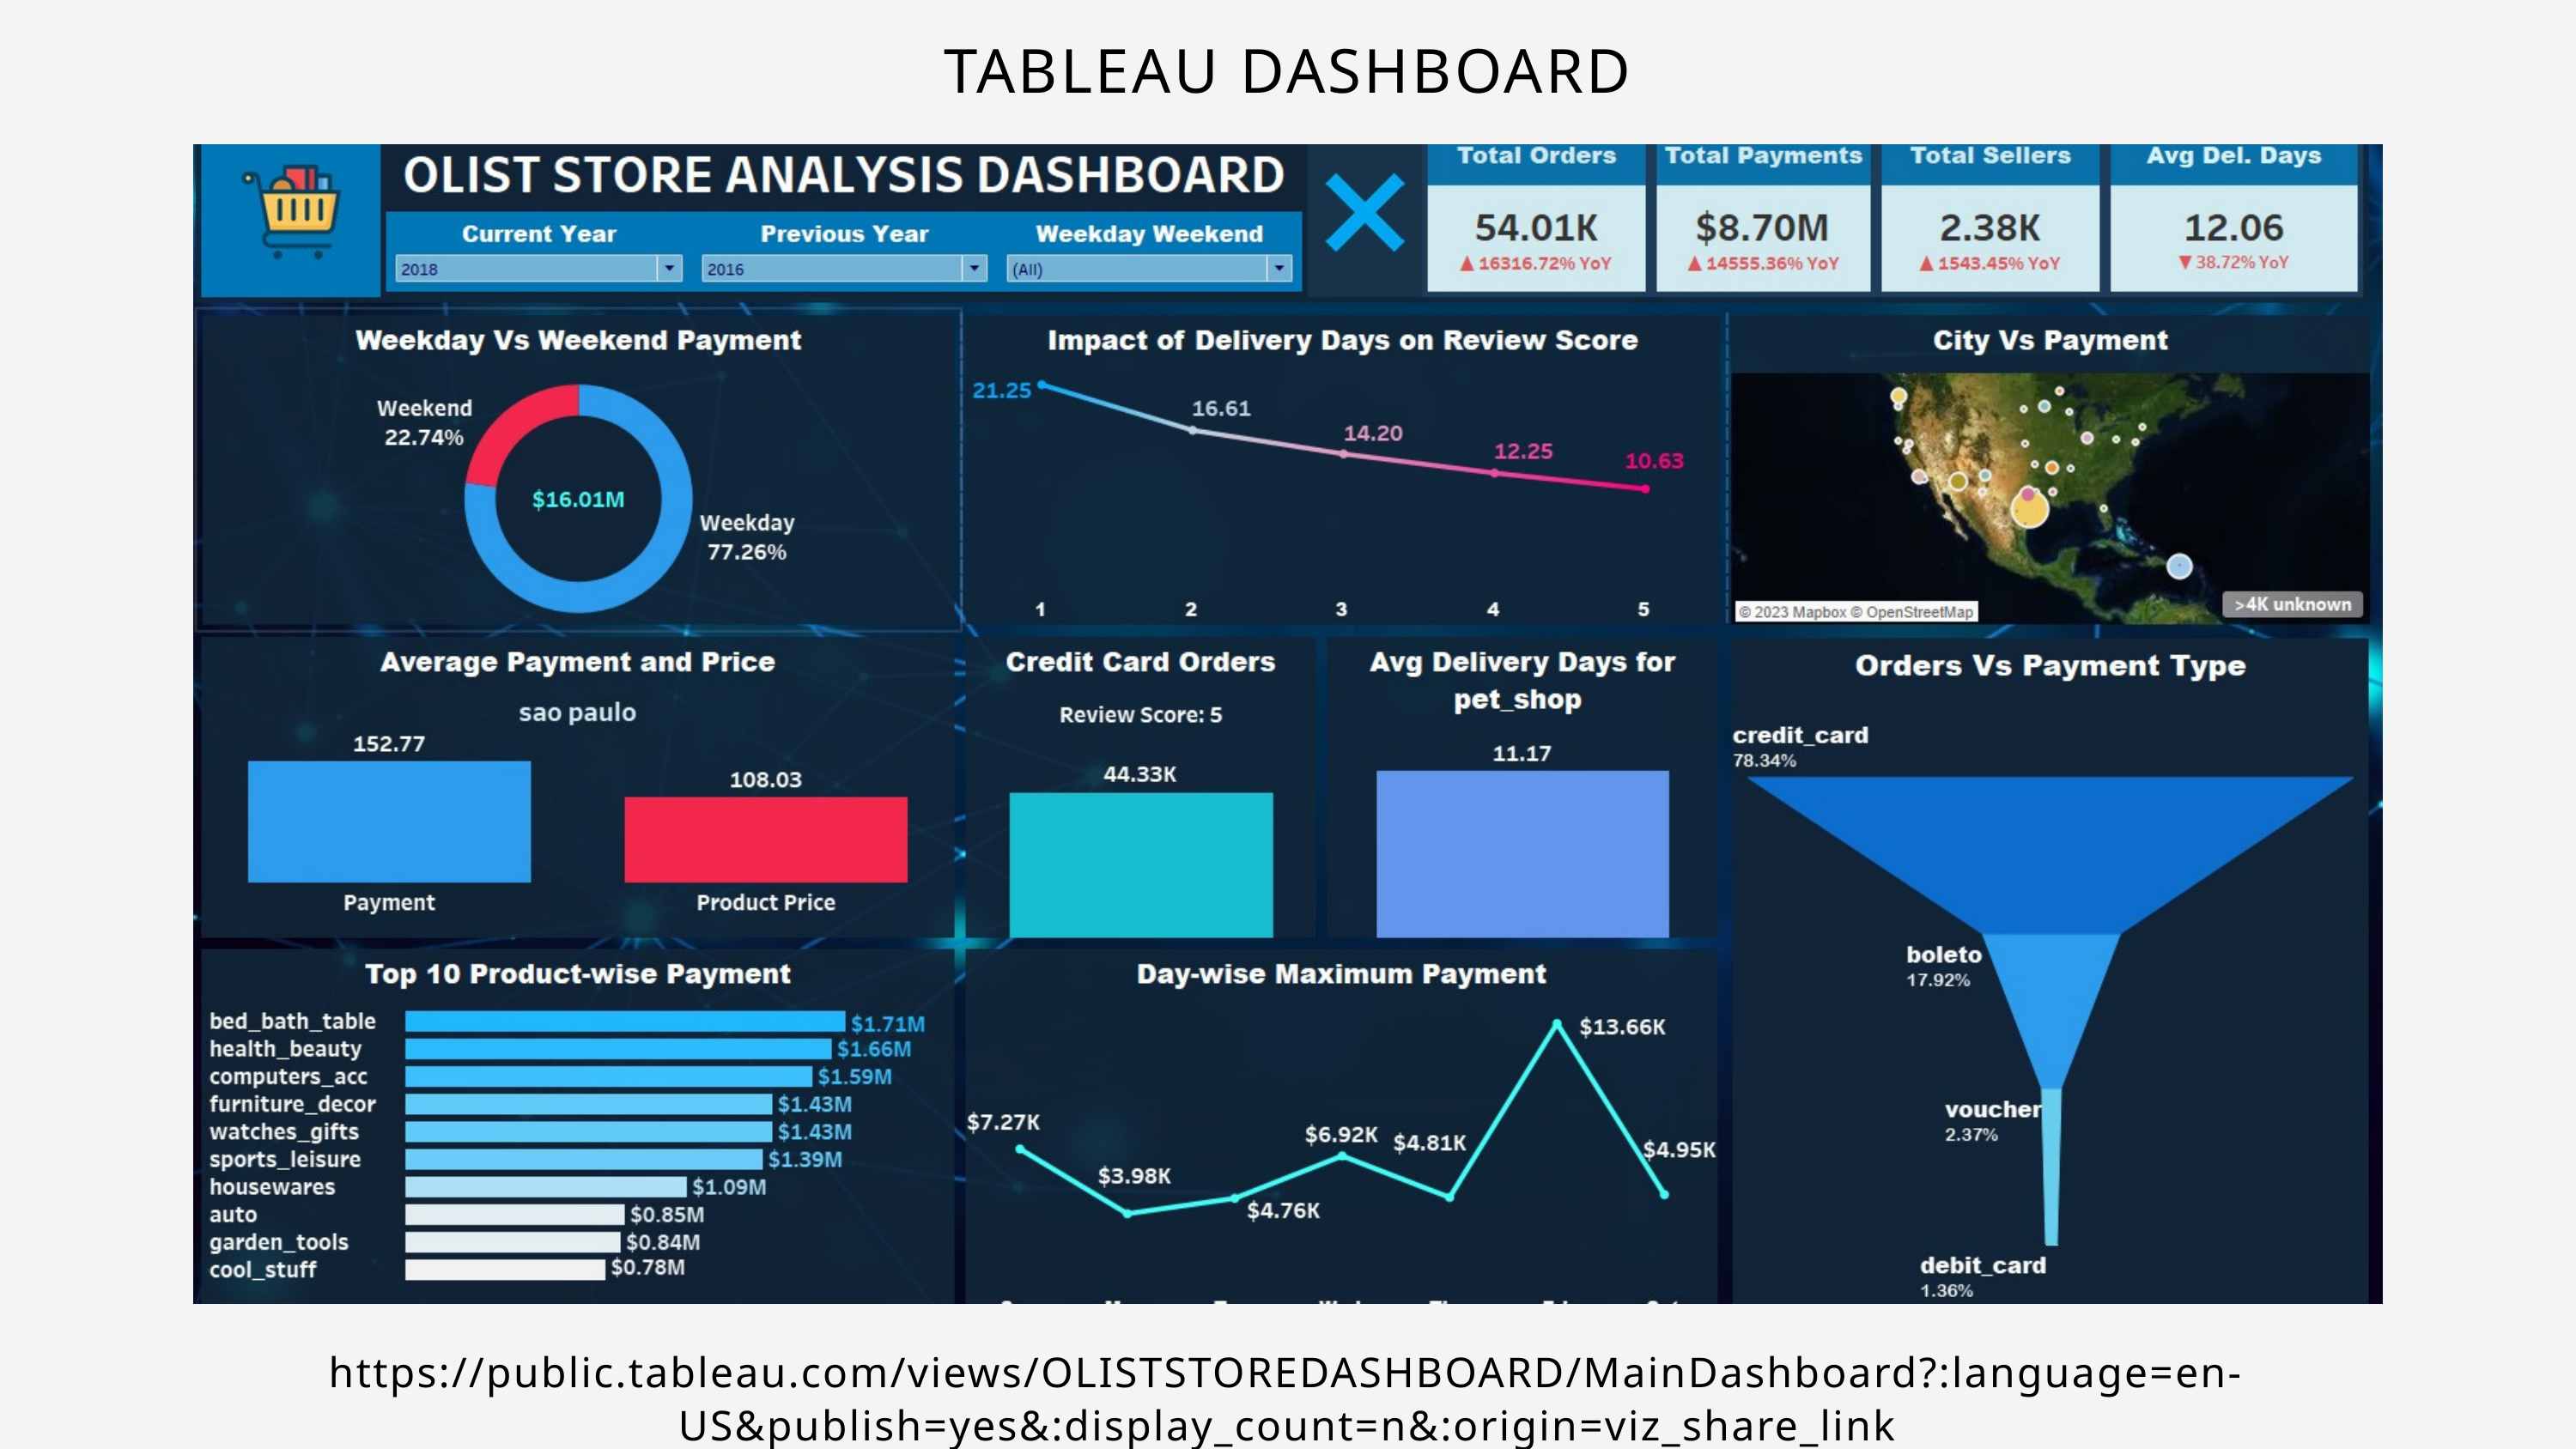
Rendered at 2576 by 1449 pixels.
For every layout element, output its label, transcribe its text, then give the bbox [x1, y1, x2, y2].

text_box https://public.tableau.com/views/OLISTSTOREDASHBOARD/MainDashboard?:language=en-US&publish=yes&:display_count=n&:origin=viz_share_link [0, 1343, 2576, 1449]
text_box TABLEAU DASHBOARD [854, 26, 1722, 106]
text_box [193, 144, 2383, 1304]
